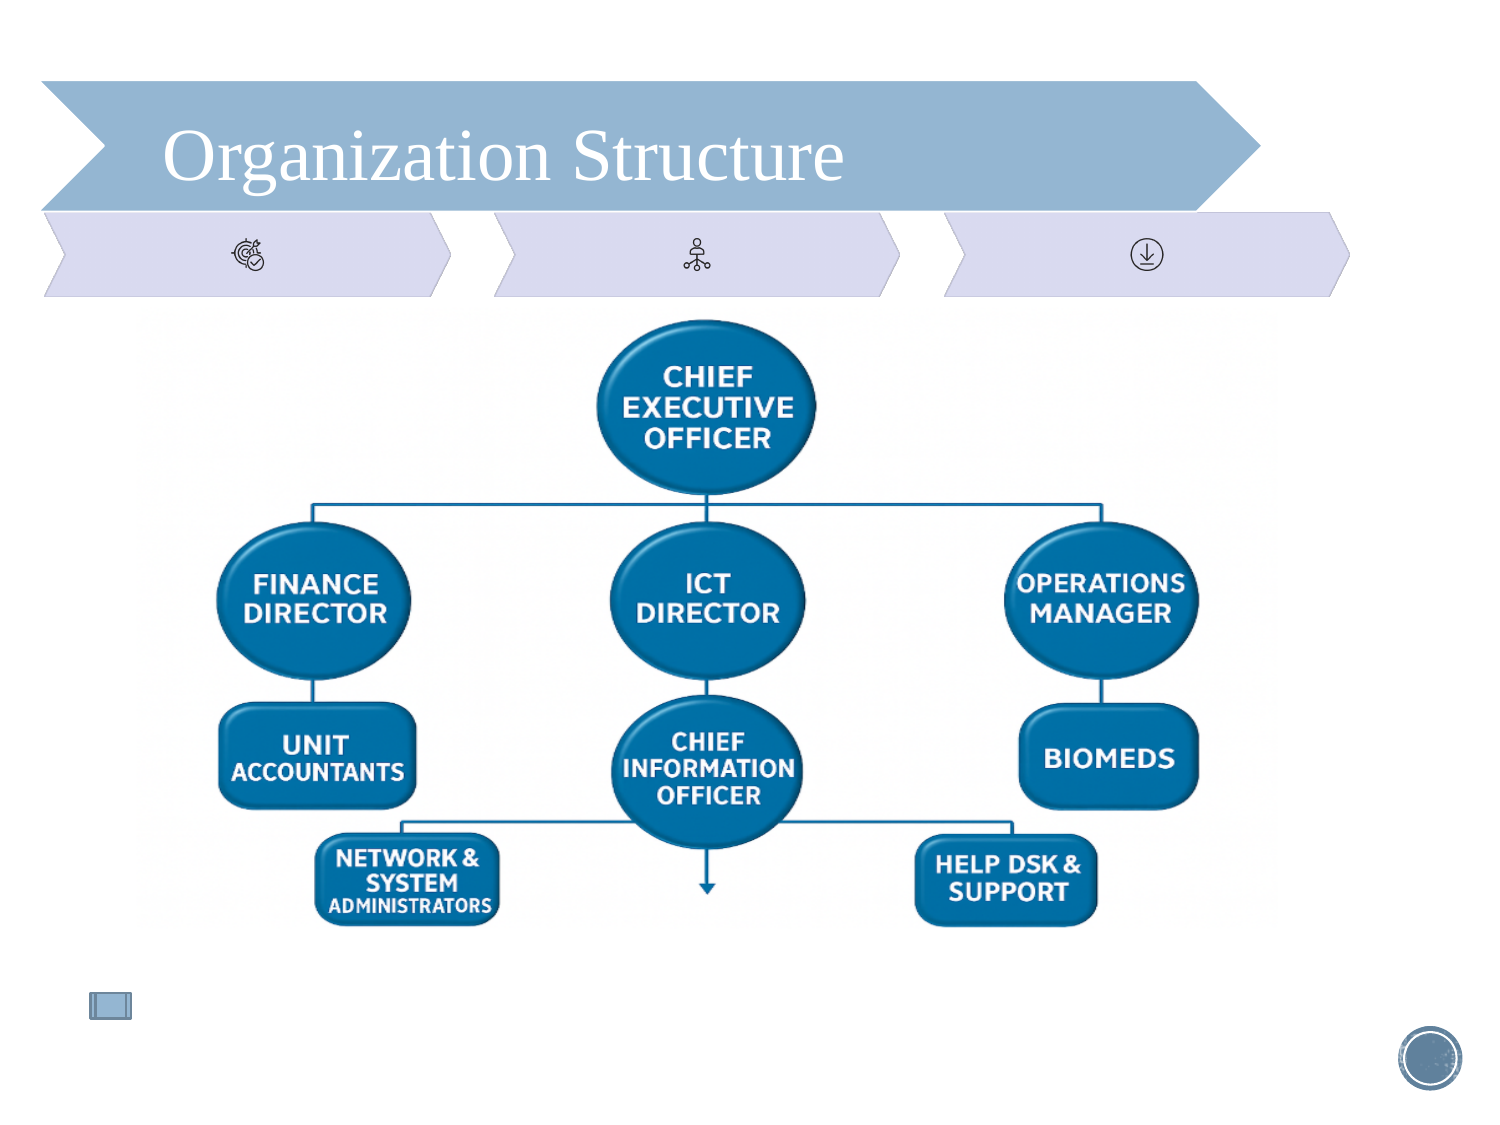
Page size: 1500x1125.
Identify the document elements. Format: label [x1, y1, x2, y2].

text_box [89, 992, 132, 1020]
text_box [6, 80, 1262, 212]
picture [44, 212, 1356, 975]
